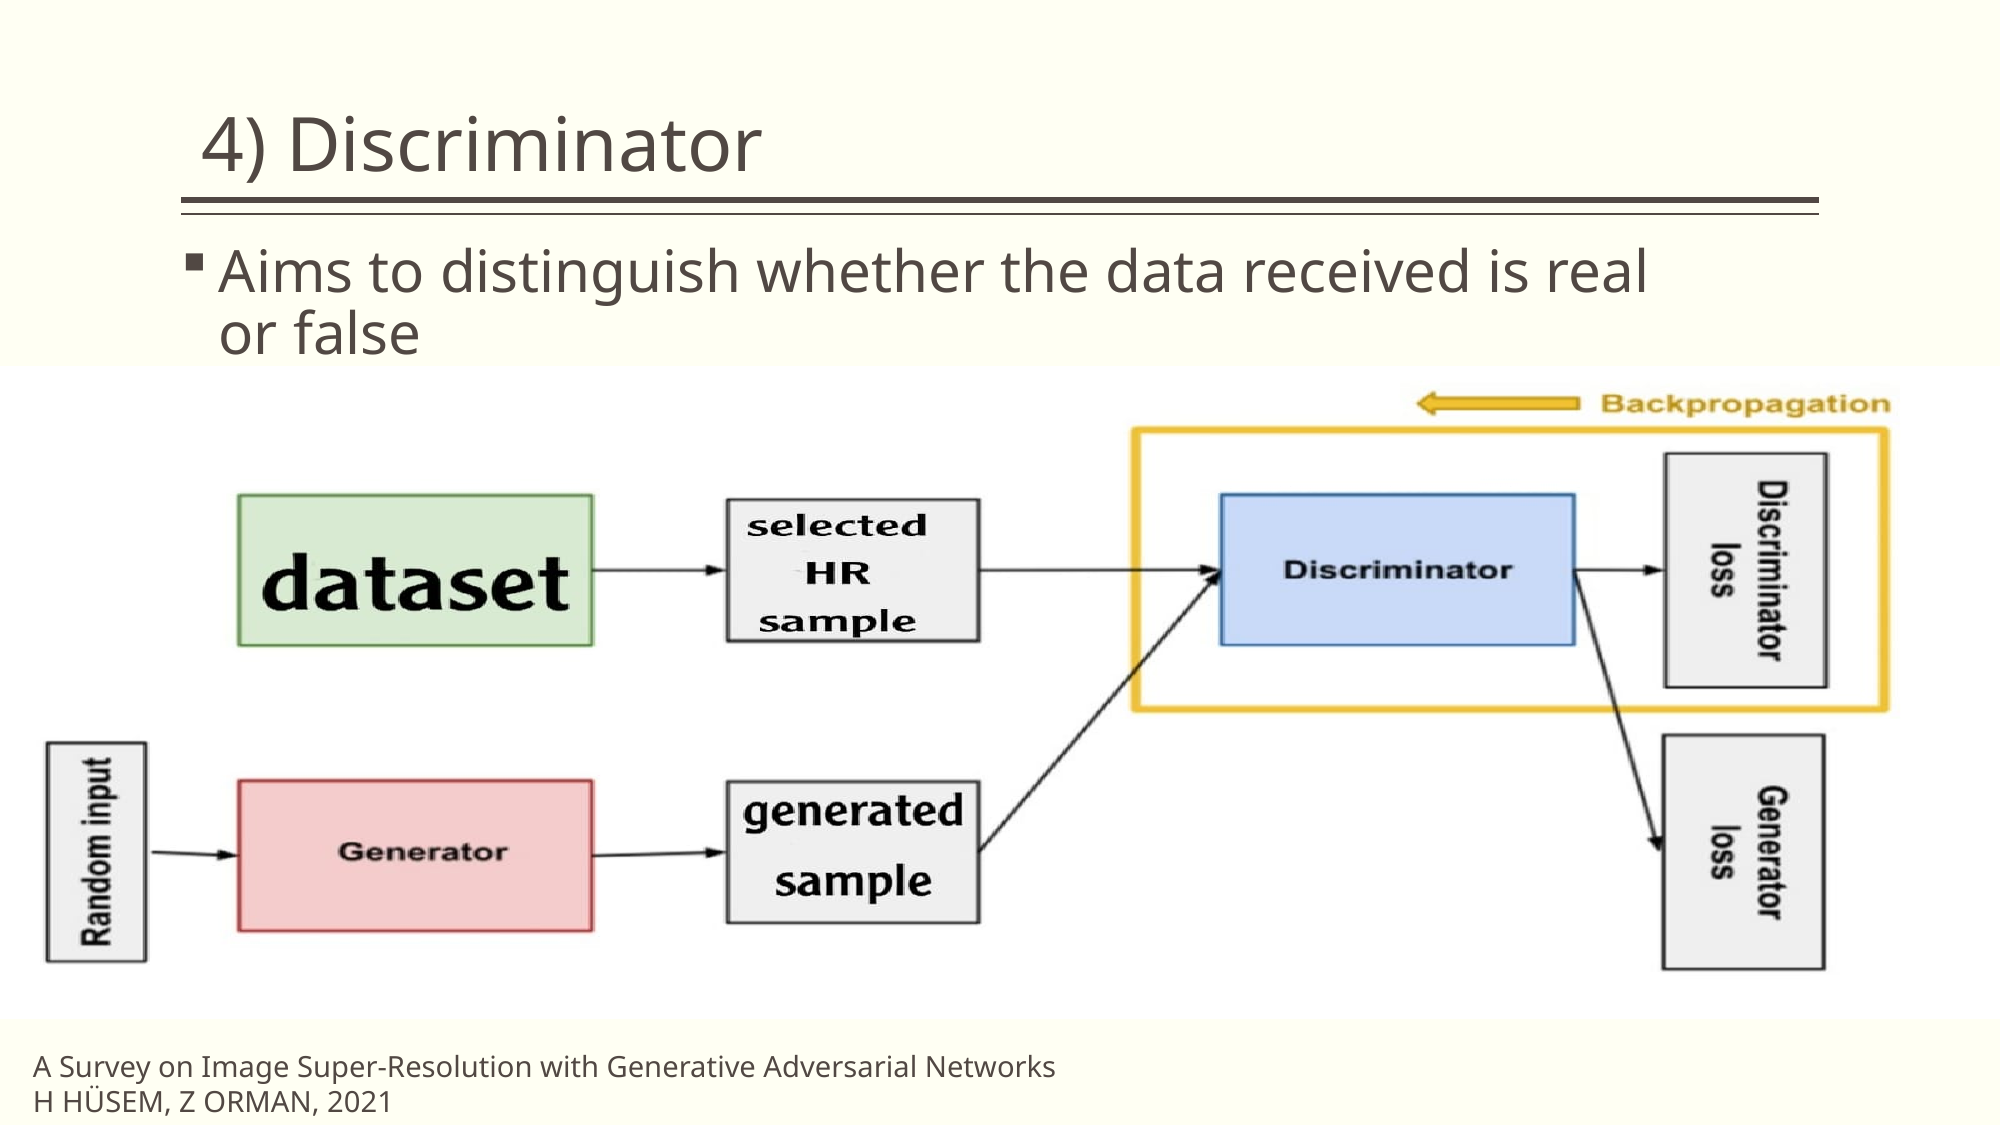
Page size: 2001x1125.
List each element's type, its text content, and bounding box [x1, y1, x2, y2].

list Aims to distinguish whether the data received is real or false [181, 234, 1712, 364]
picture [0, 366, 2000, 1019]
text_box A Survey on Image Super-Resolution with Generative Adversarial Networks H HÜSEM, Z ORMAN, 2021 [18, 1040, 1284, 1125]
text_box 4) Discriminator [201, 15, 1839, 196]
